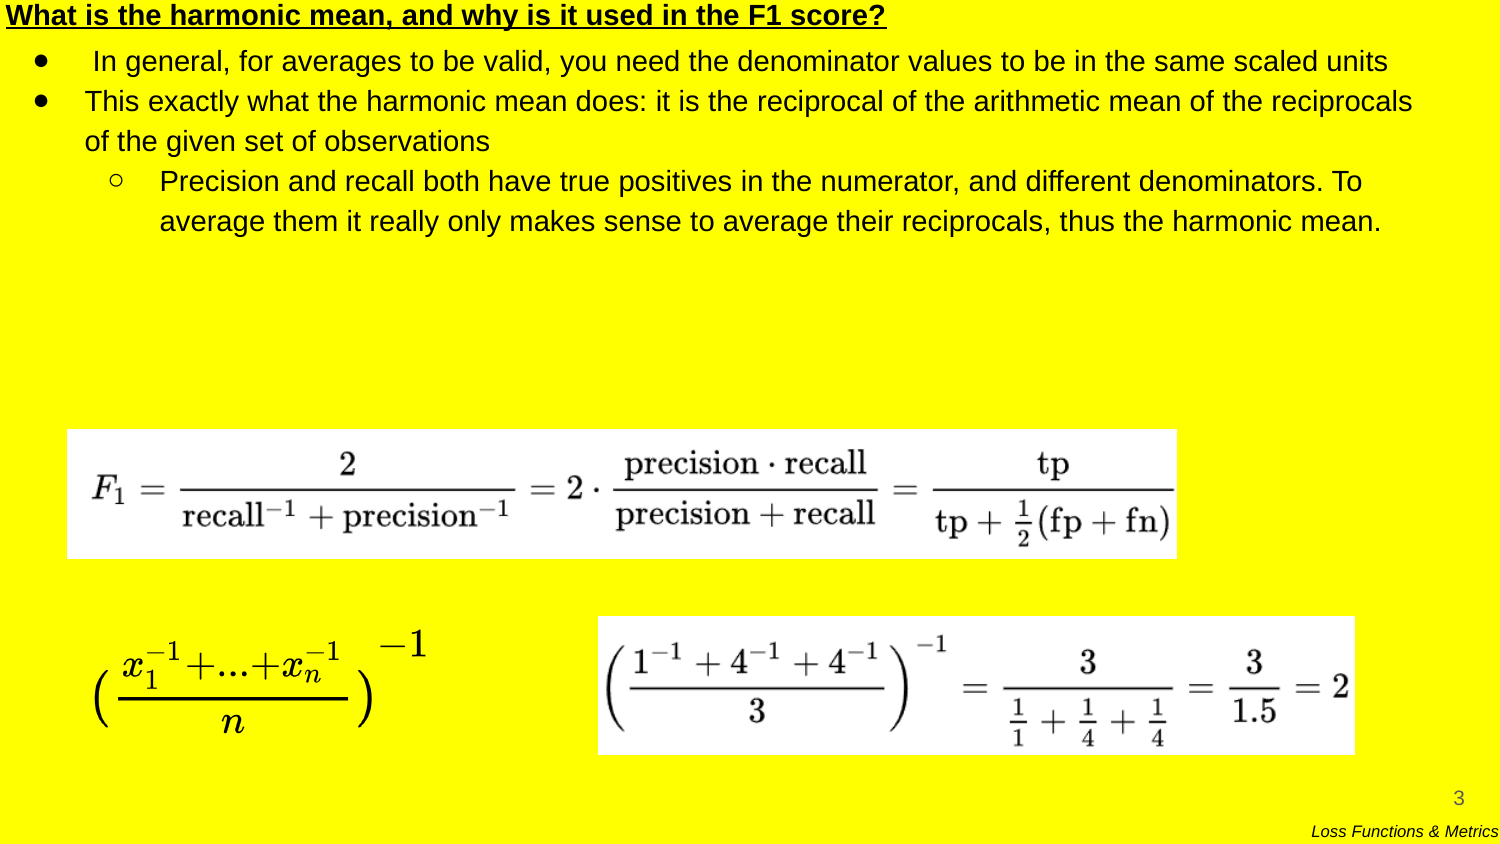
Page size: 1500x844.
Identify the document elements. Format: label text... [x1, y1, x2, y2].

picture [67, 428, 1177, 559]
slide_number 3 [1389, 764, 1480, 813]
picture [89, 622, 434, 737]
text_box In general, for averages to be valid, you need the denominator values to be in the same scaled units This exactly what the harmonic mean does: it is the reciprocal of the arithmetic mean of the reciprocals of the given set of observations Precision and recall both have true positives in the numerator, and different denominators. To average them it really only makes sense to average their reciprocals, thus the harmonic mean. [0, 21, 1433, 253]
text_box Loss Functions & Metrics [1296, 813, 1500, 844]
picture [598, 615, 1355, 756]
text_box What is the harmonic mean, and why is it used in the F1 score? [0, 0, 1467, 46]
